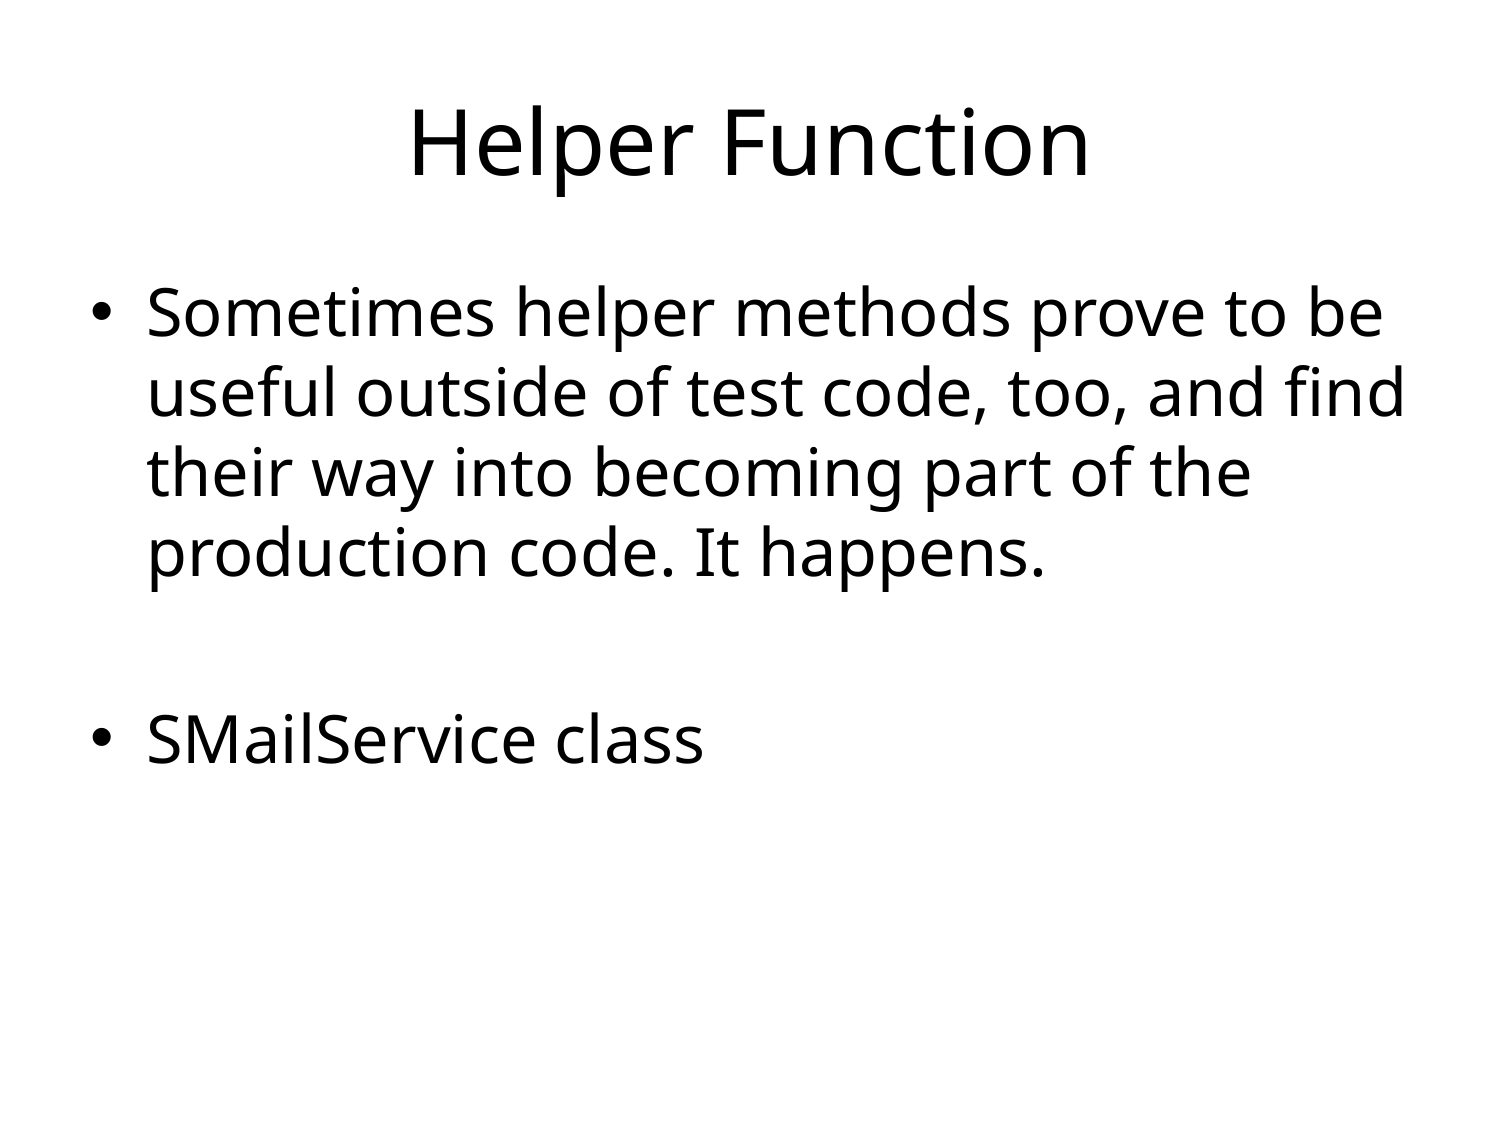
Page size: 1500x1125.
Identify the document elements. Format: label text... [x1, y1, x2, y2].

list Sometimes helper methods prove to be useful outside of test code, too, and find their way into becoming part of the production code. It happens. SMailService class [75, 262, 1425, 1005]
title Helper Function [75, 45, 1425, 233]
